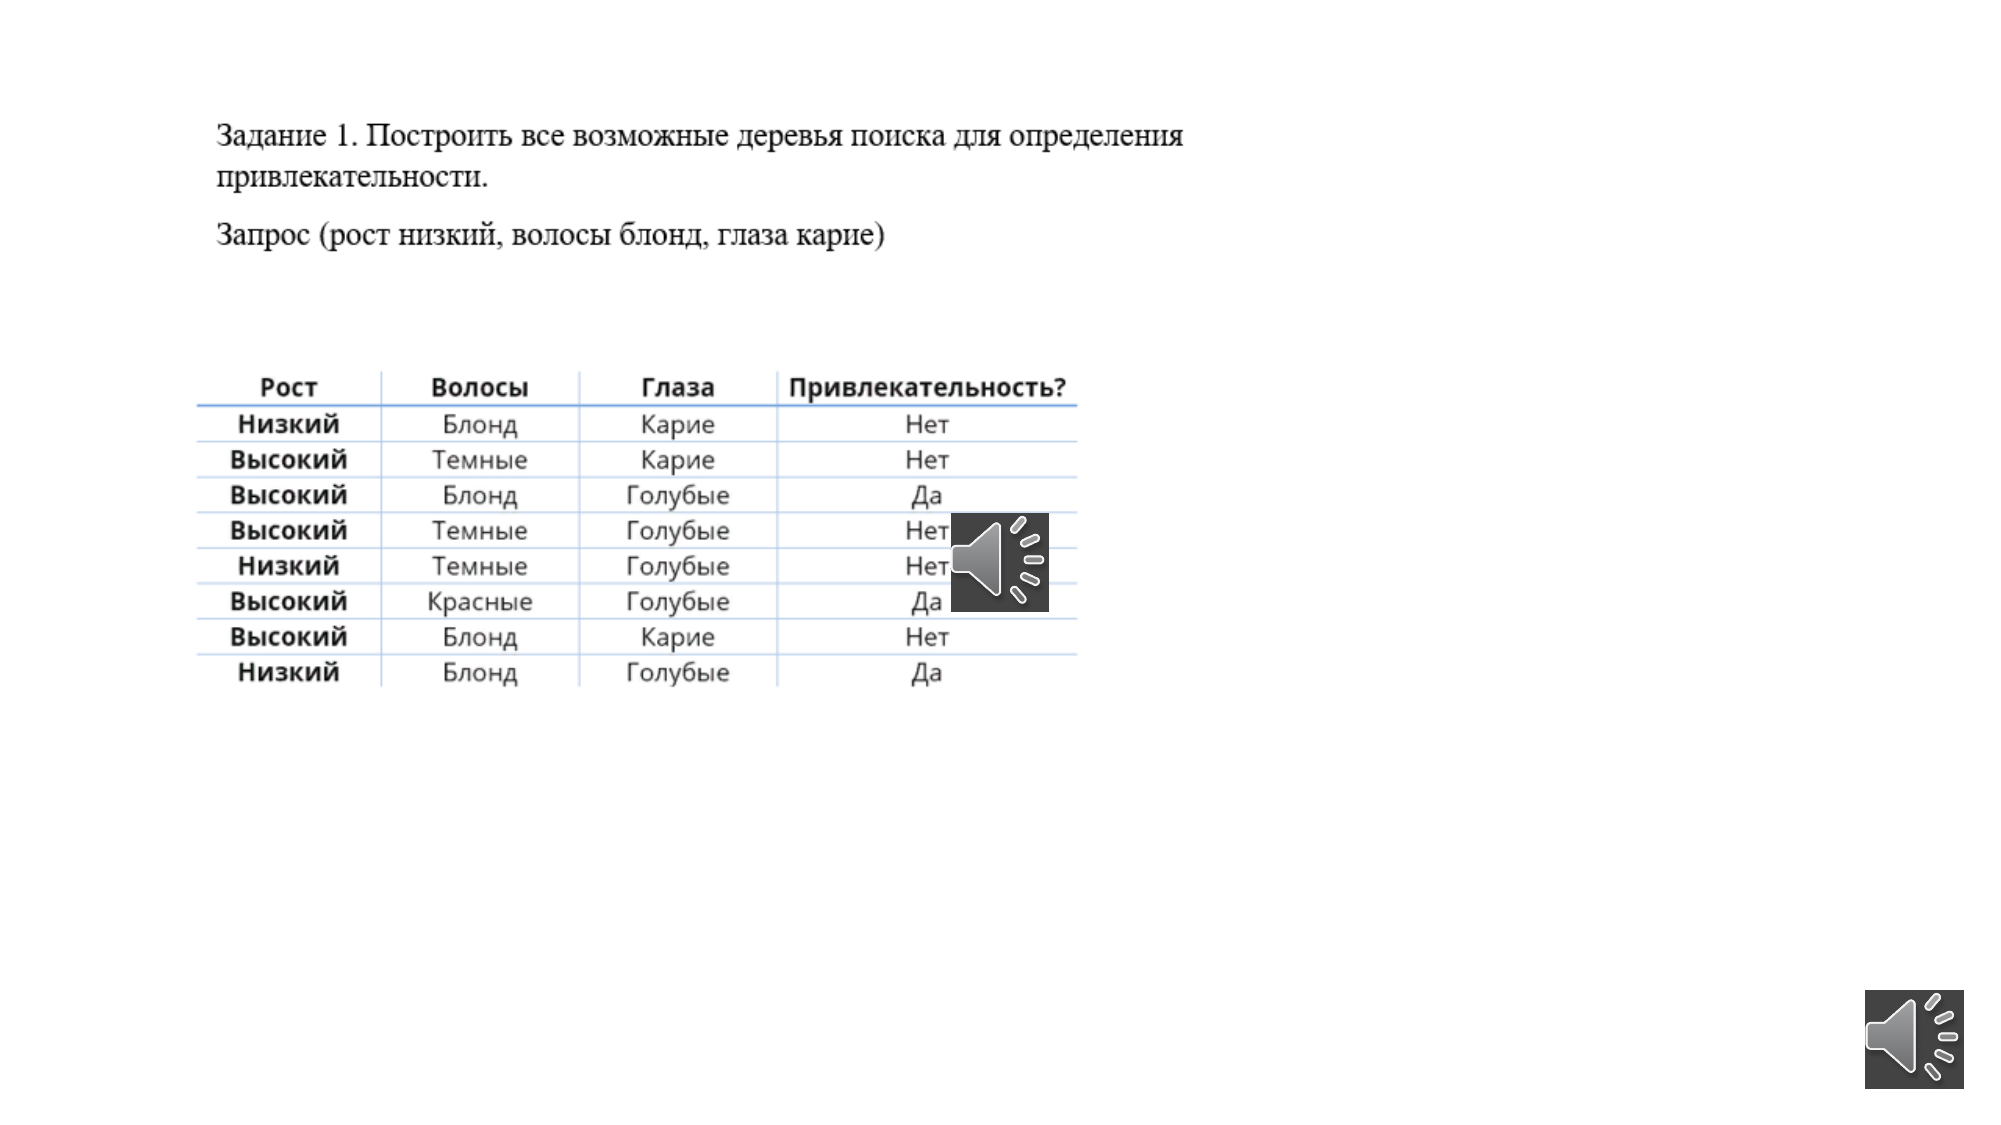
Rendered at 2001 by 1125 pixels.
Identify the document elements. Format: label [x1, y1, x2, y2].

picture [1864, 989, 1965, 1090]
picture [173, 333, 1200, 731]
picture [173, 113, 1277, 286]
